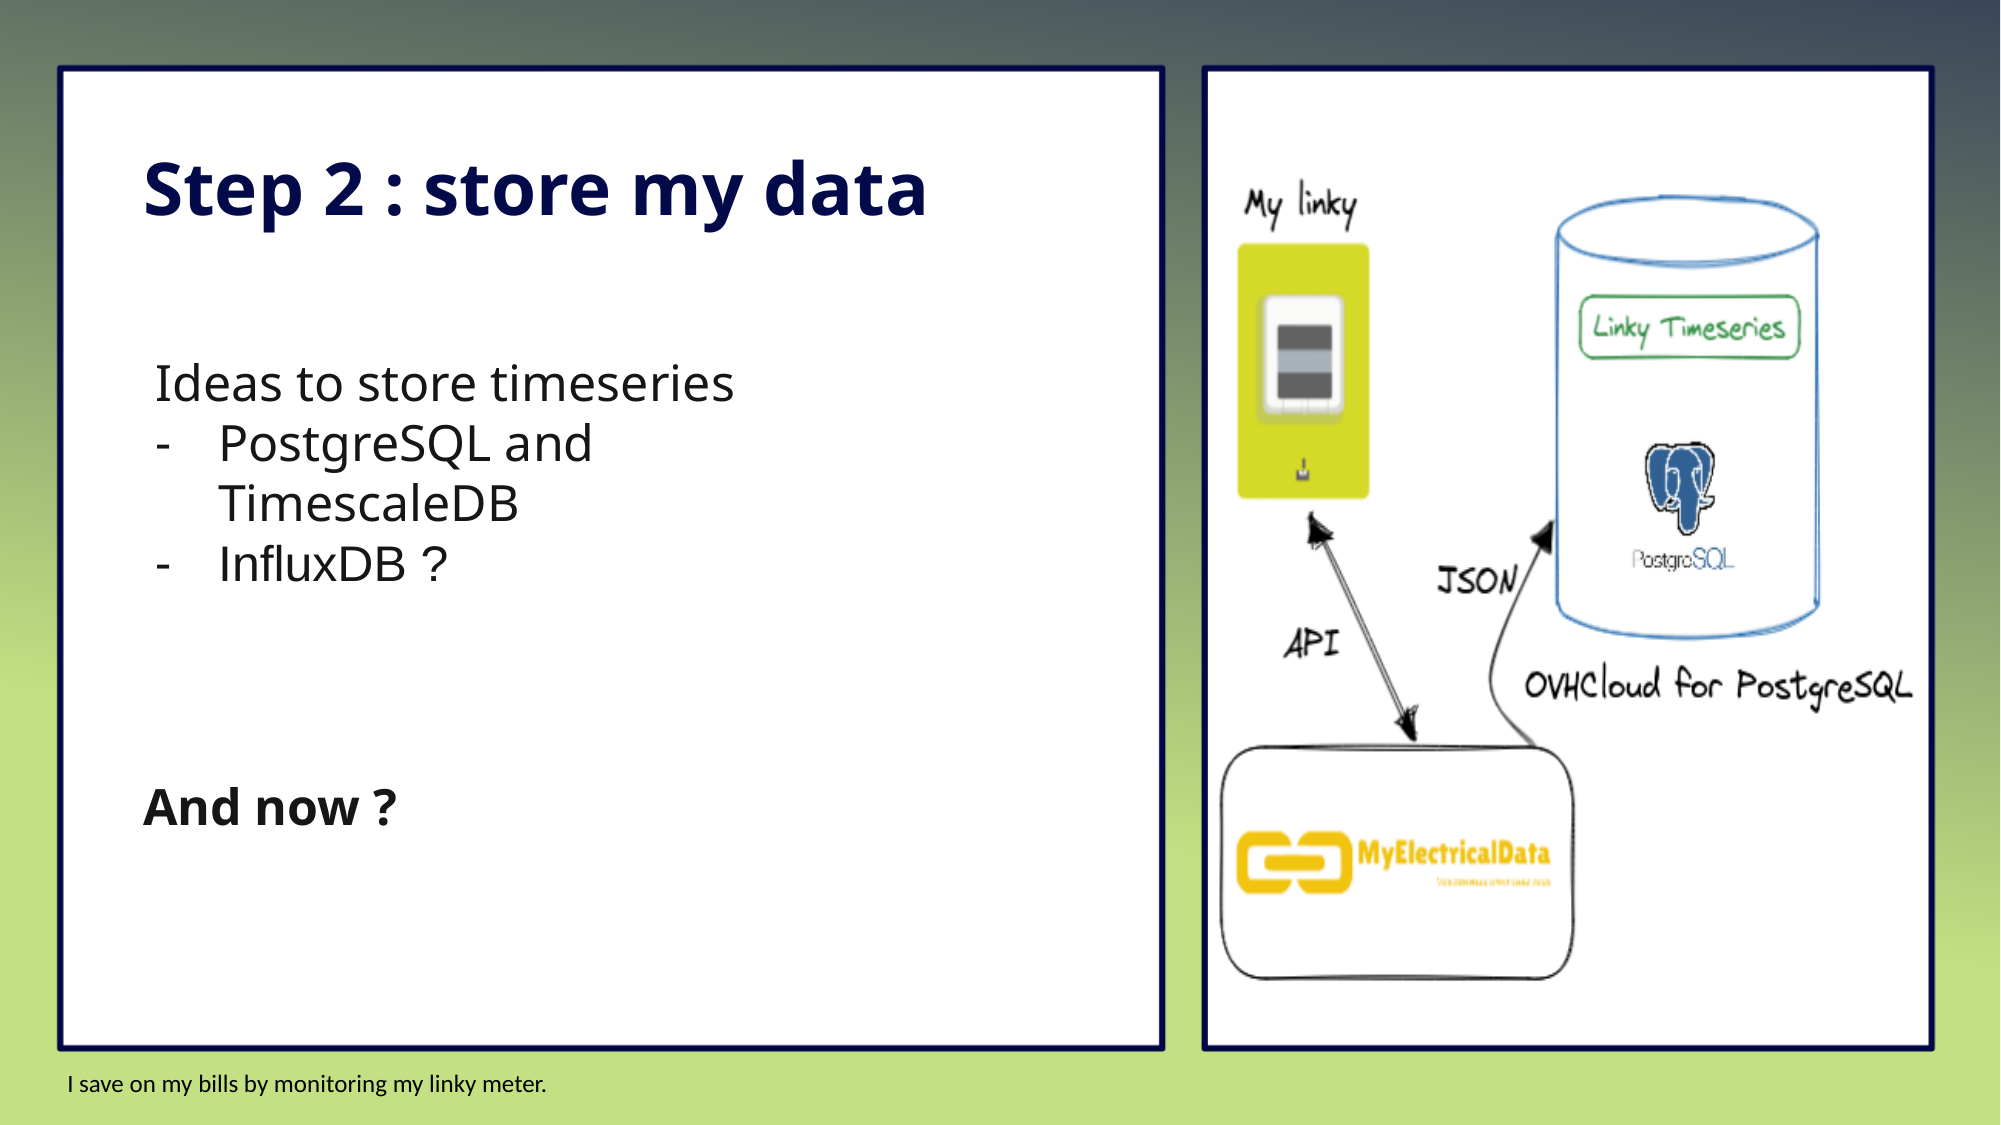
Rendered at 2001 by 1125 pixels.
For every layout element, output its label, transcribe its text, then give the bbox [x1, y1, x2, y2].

text_box Ideas to store timeseries PostgreSQL and TimescaleDB InfluxDB ? [128, 343, 898, 659]
picture [0, 0, 2001, 1125]
text_box I save on my bills by monitoring my linky meter. [52, 1060, 1053, 1106]
text_box Step 2 : store my data [128, 135, 1092, 238]
text_box And now ? [128, 768, 898, 844]
